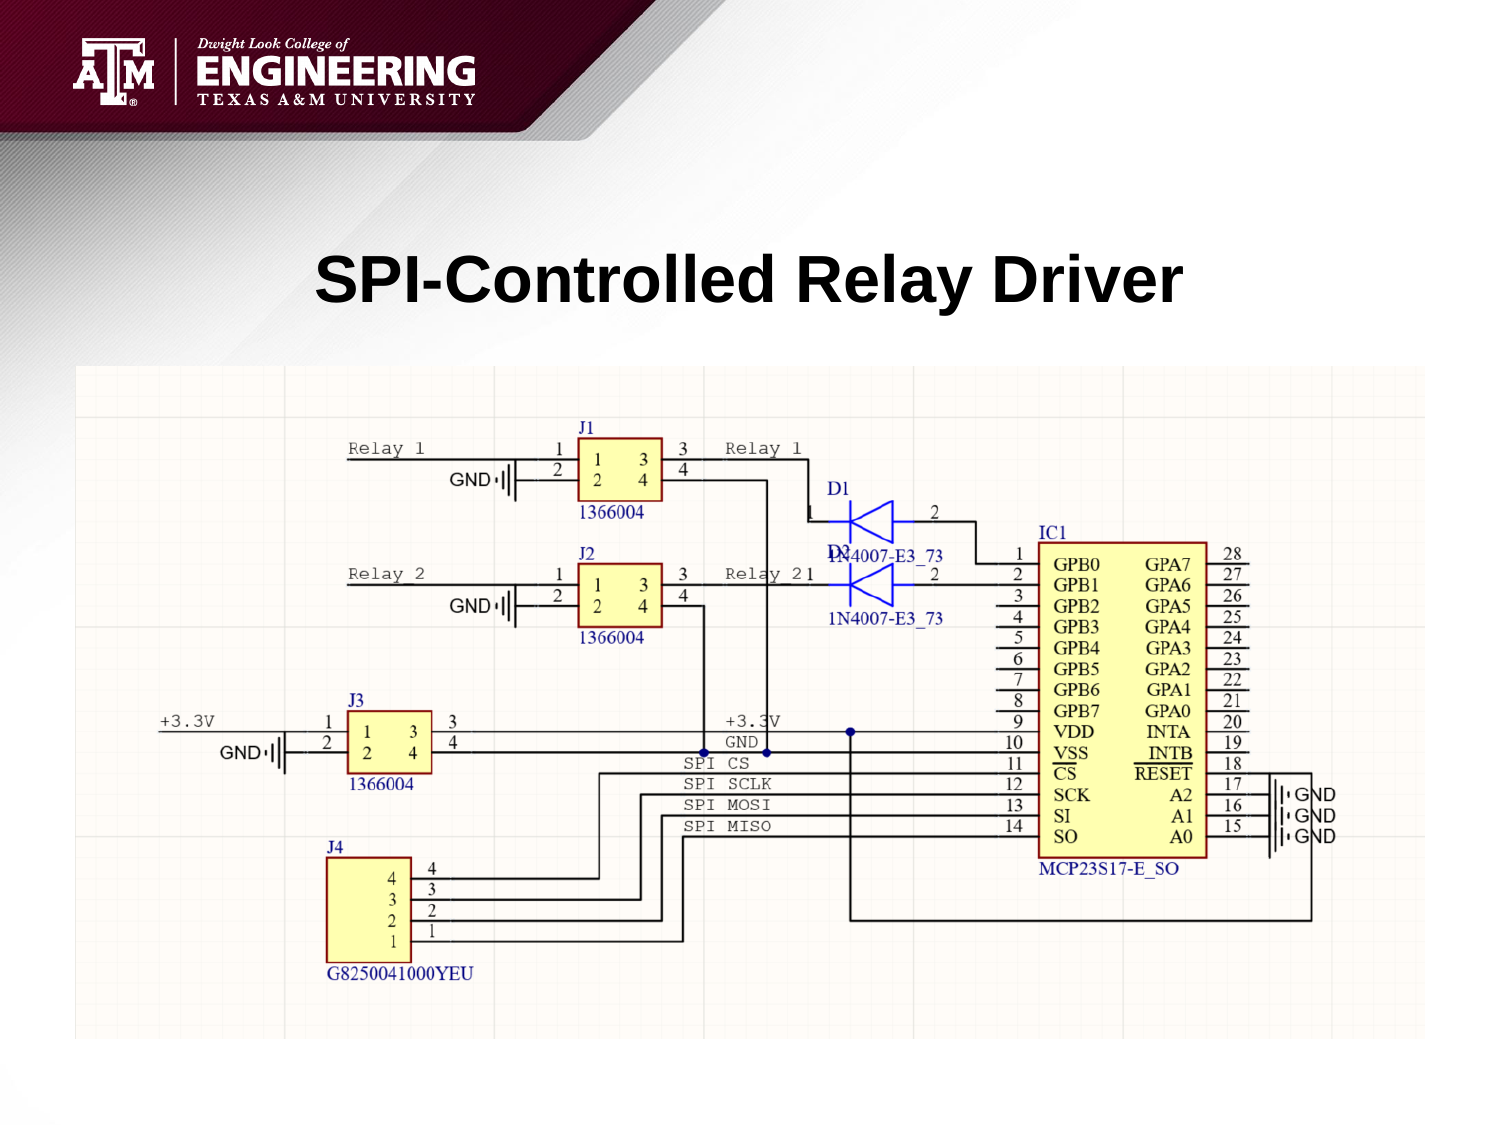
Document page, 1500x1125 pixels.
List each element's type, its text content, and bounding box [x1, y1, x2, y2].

title SPI-Controlled Relay Driver [75, 204, 1425, 337]
picture [0, 0, 1500, 1125]
